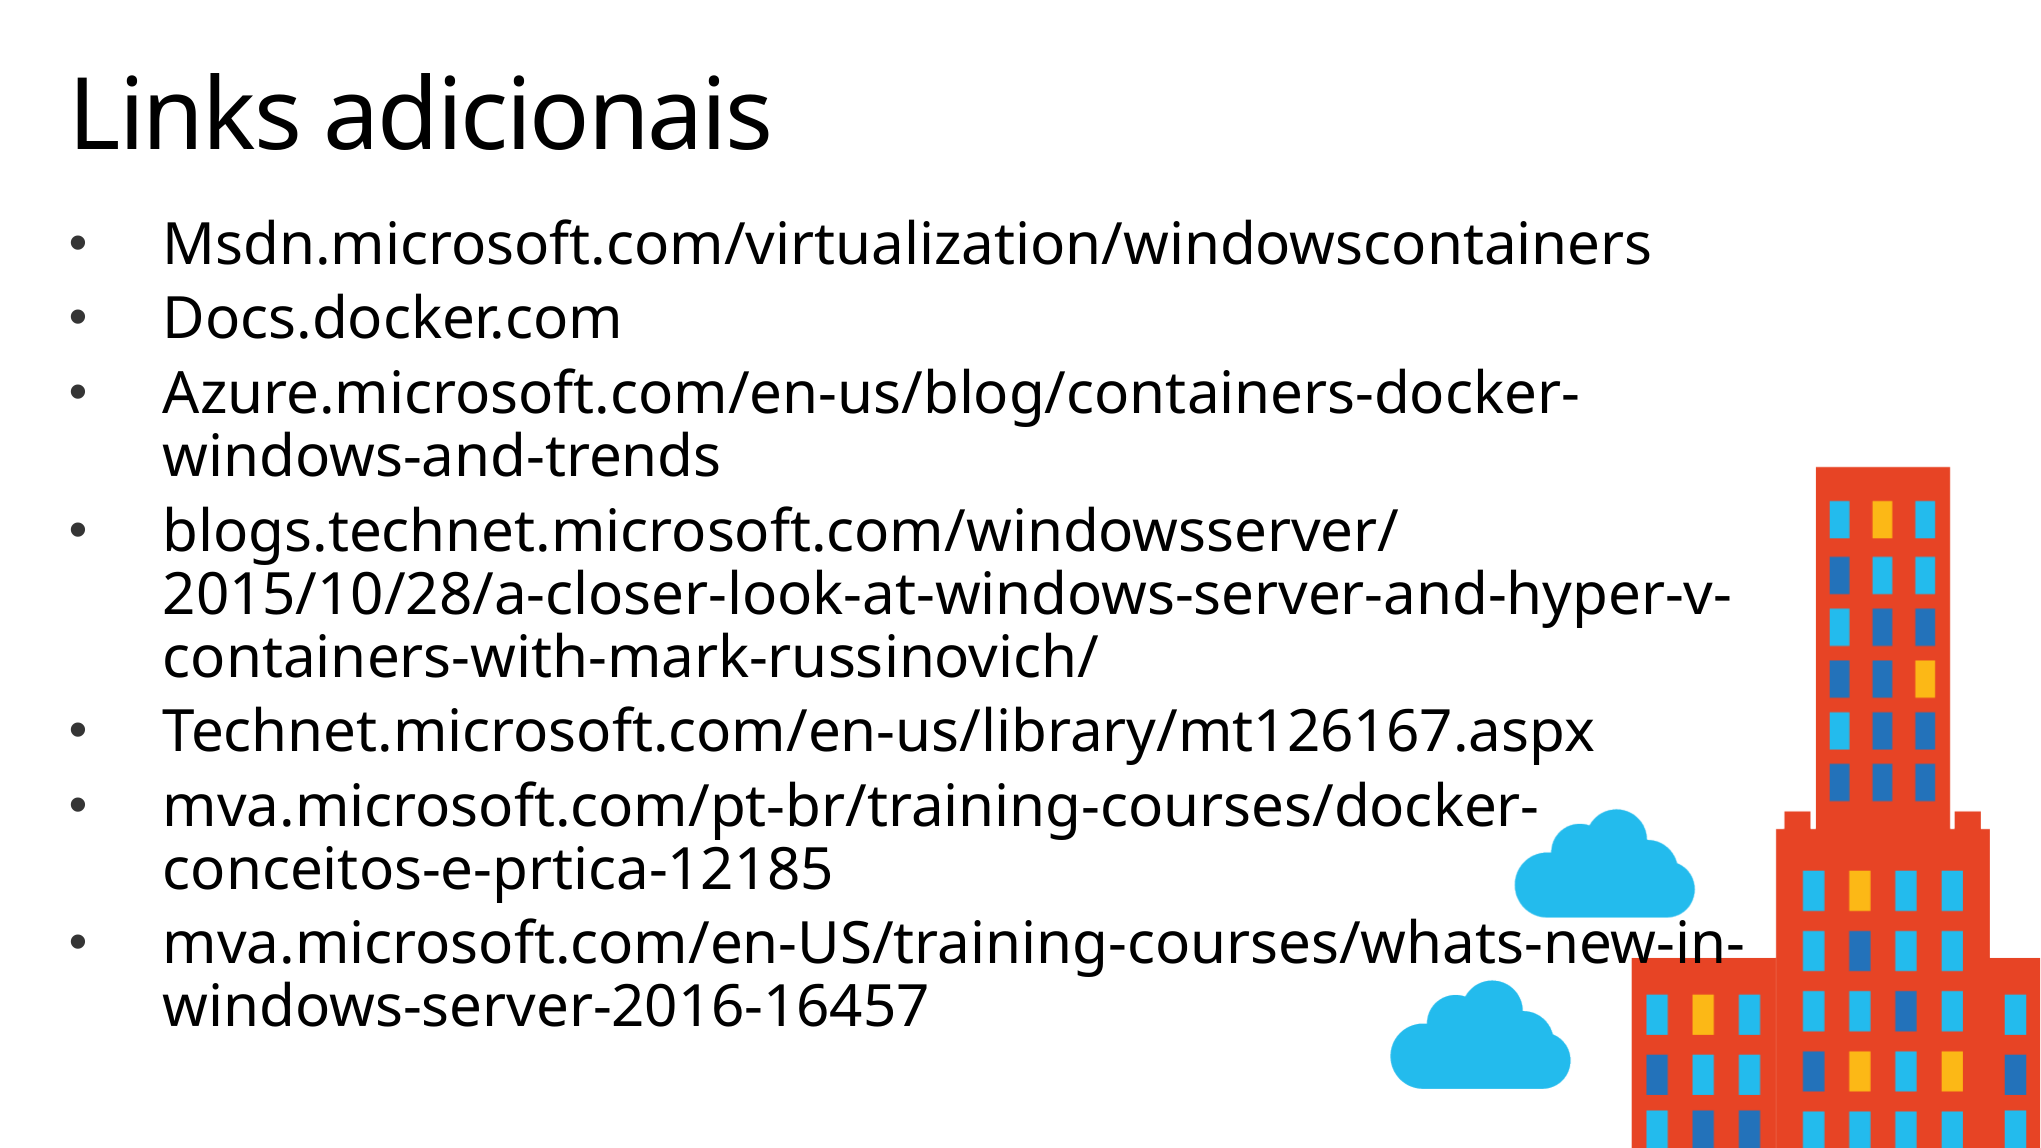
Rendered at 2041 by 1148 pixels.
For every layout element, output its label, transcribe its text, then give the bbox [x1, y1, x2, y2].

title Links adicionais [45, 48, 1885, 199]
list Msdn.microsoft.com/virtualization/windowscontainers Docs.docker.com Azure.microsoft.com/en-us/blog/containers-docker-windows-and-trends blogs.technet.microsoft.com/windowsserver/2015/10/28/a-closer-look-at-windows-server-and-hyper-v-containers-with-mark-russinovich/ Technet.microsoft.com/en-us/library/mt126167.aspx mva.microsoft.com/pt-br/training-courses/docker-conceitos-e-prtica-12185 mva.microsoft.com/en-US/training-courses/whats-new-in-windows-server-2016-16457 [45, 198, 1780, 1078]
picture [1290, 247, 2041, 1148]
